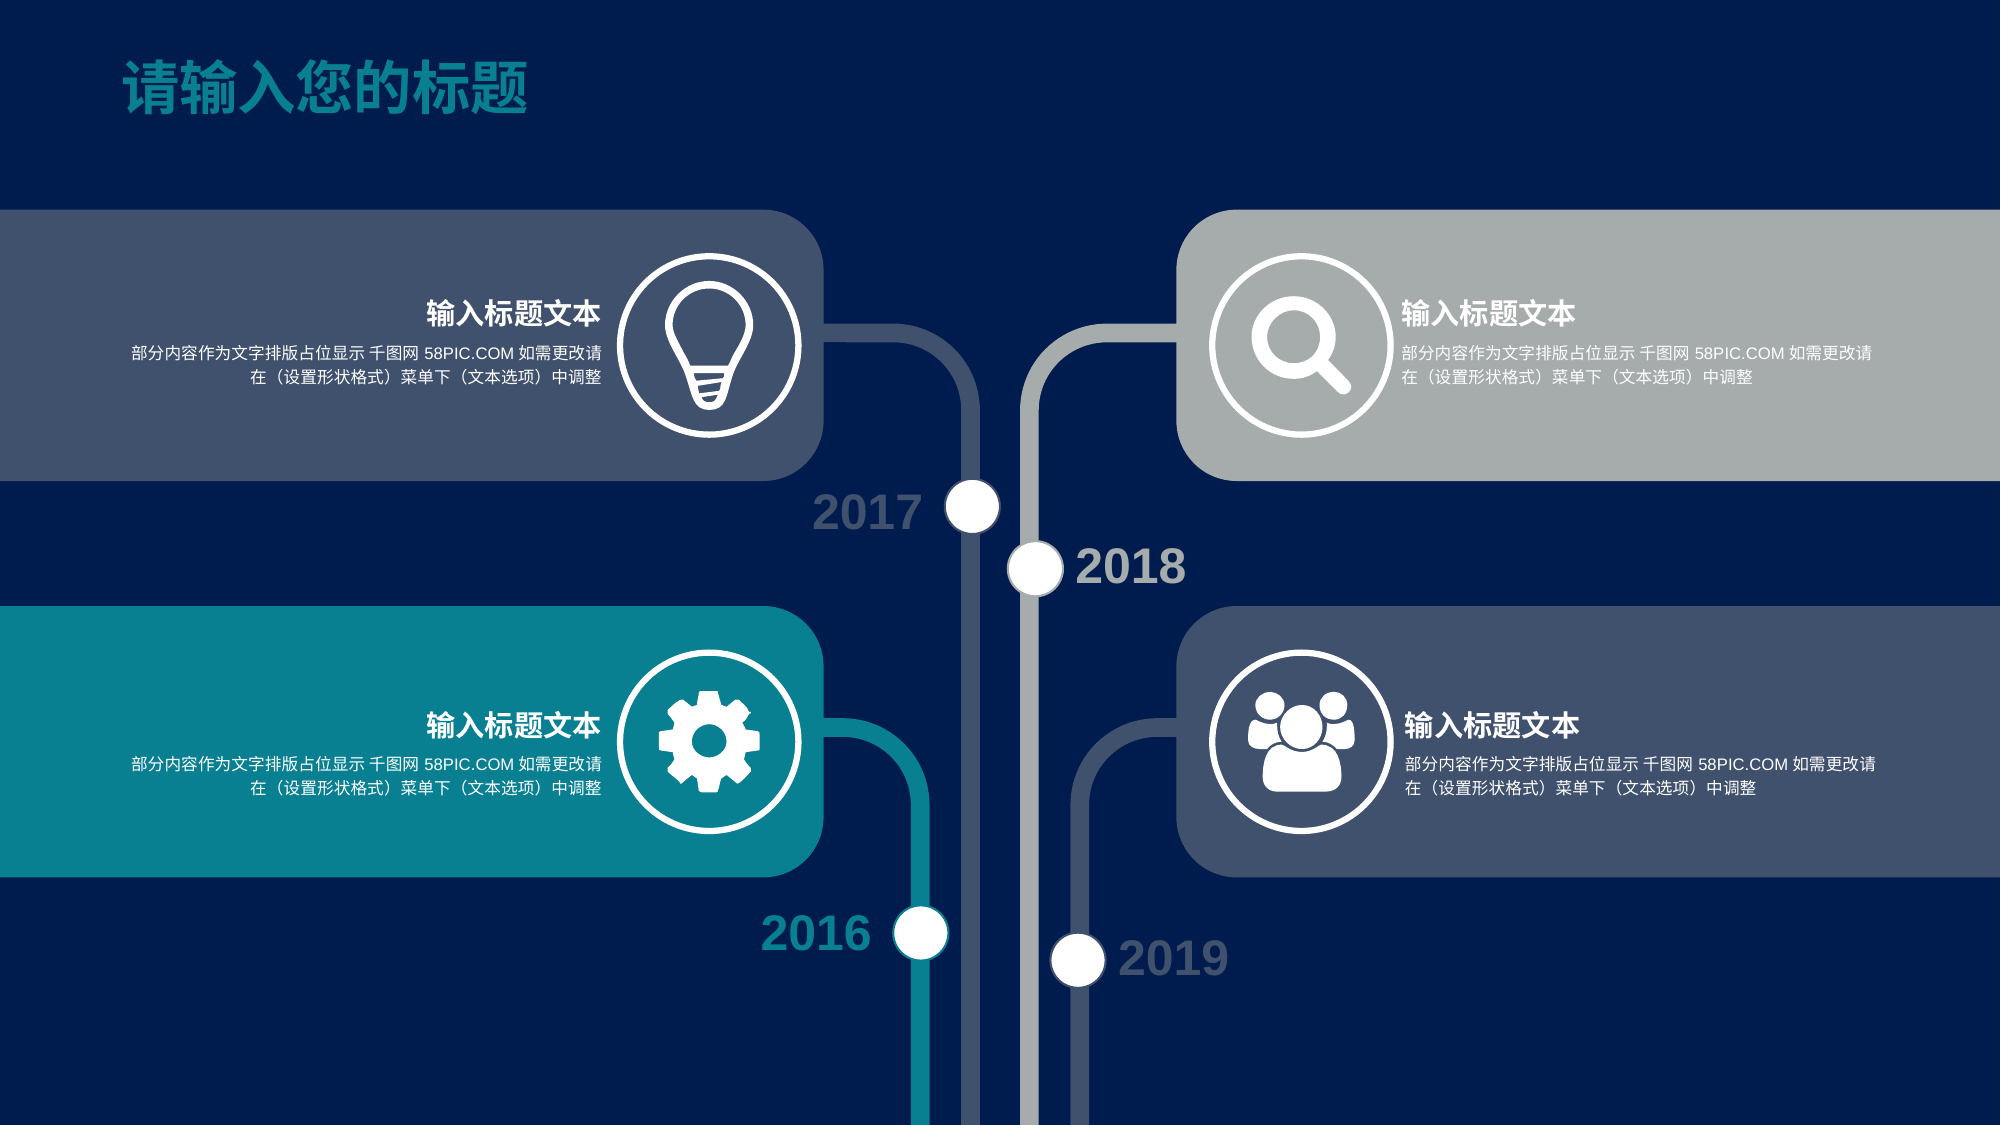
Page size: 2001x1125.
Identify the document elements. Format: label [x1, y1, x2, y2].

text_box [1007, 209, 2000, 1125]
text_box [1050, 606, 2000, 1125]
text_box [0, 209, 1000, 1125]
text_box [0, 606, 949, 1125]
